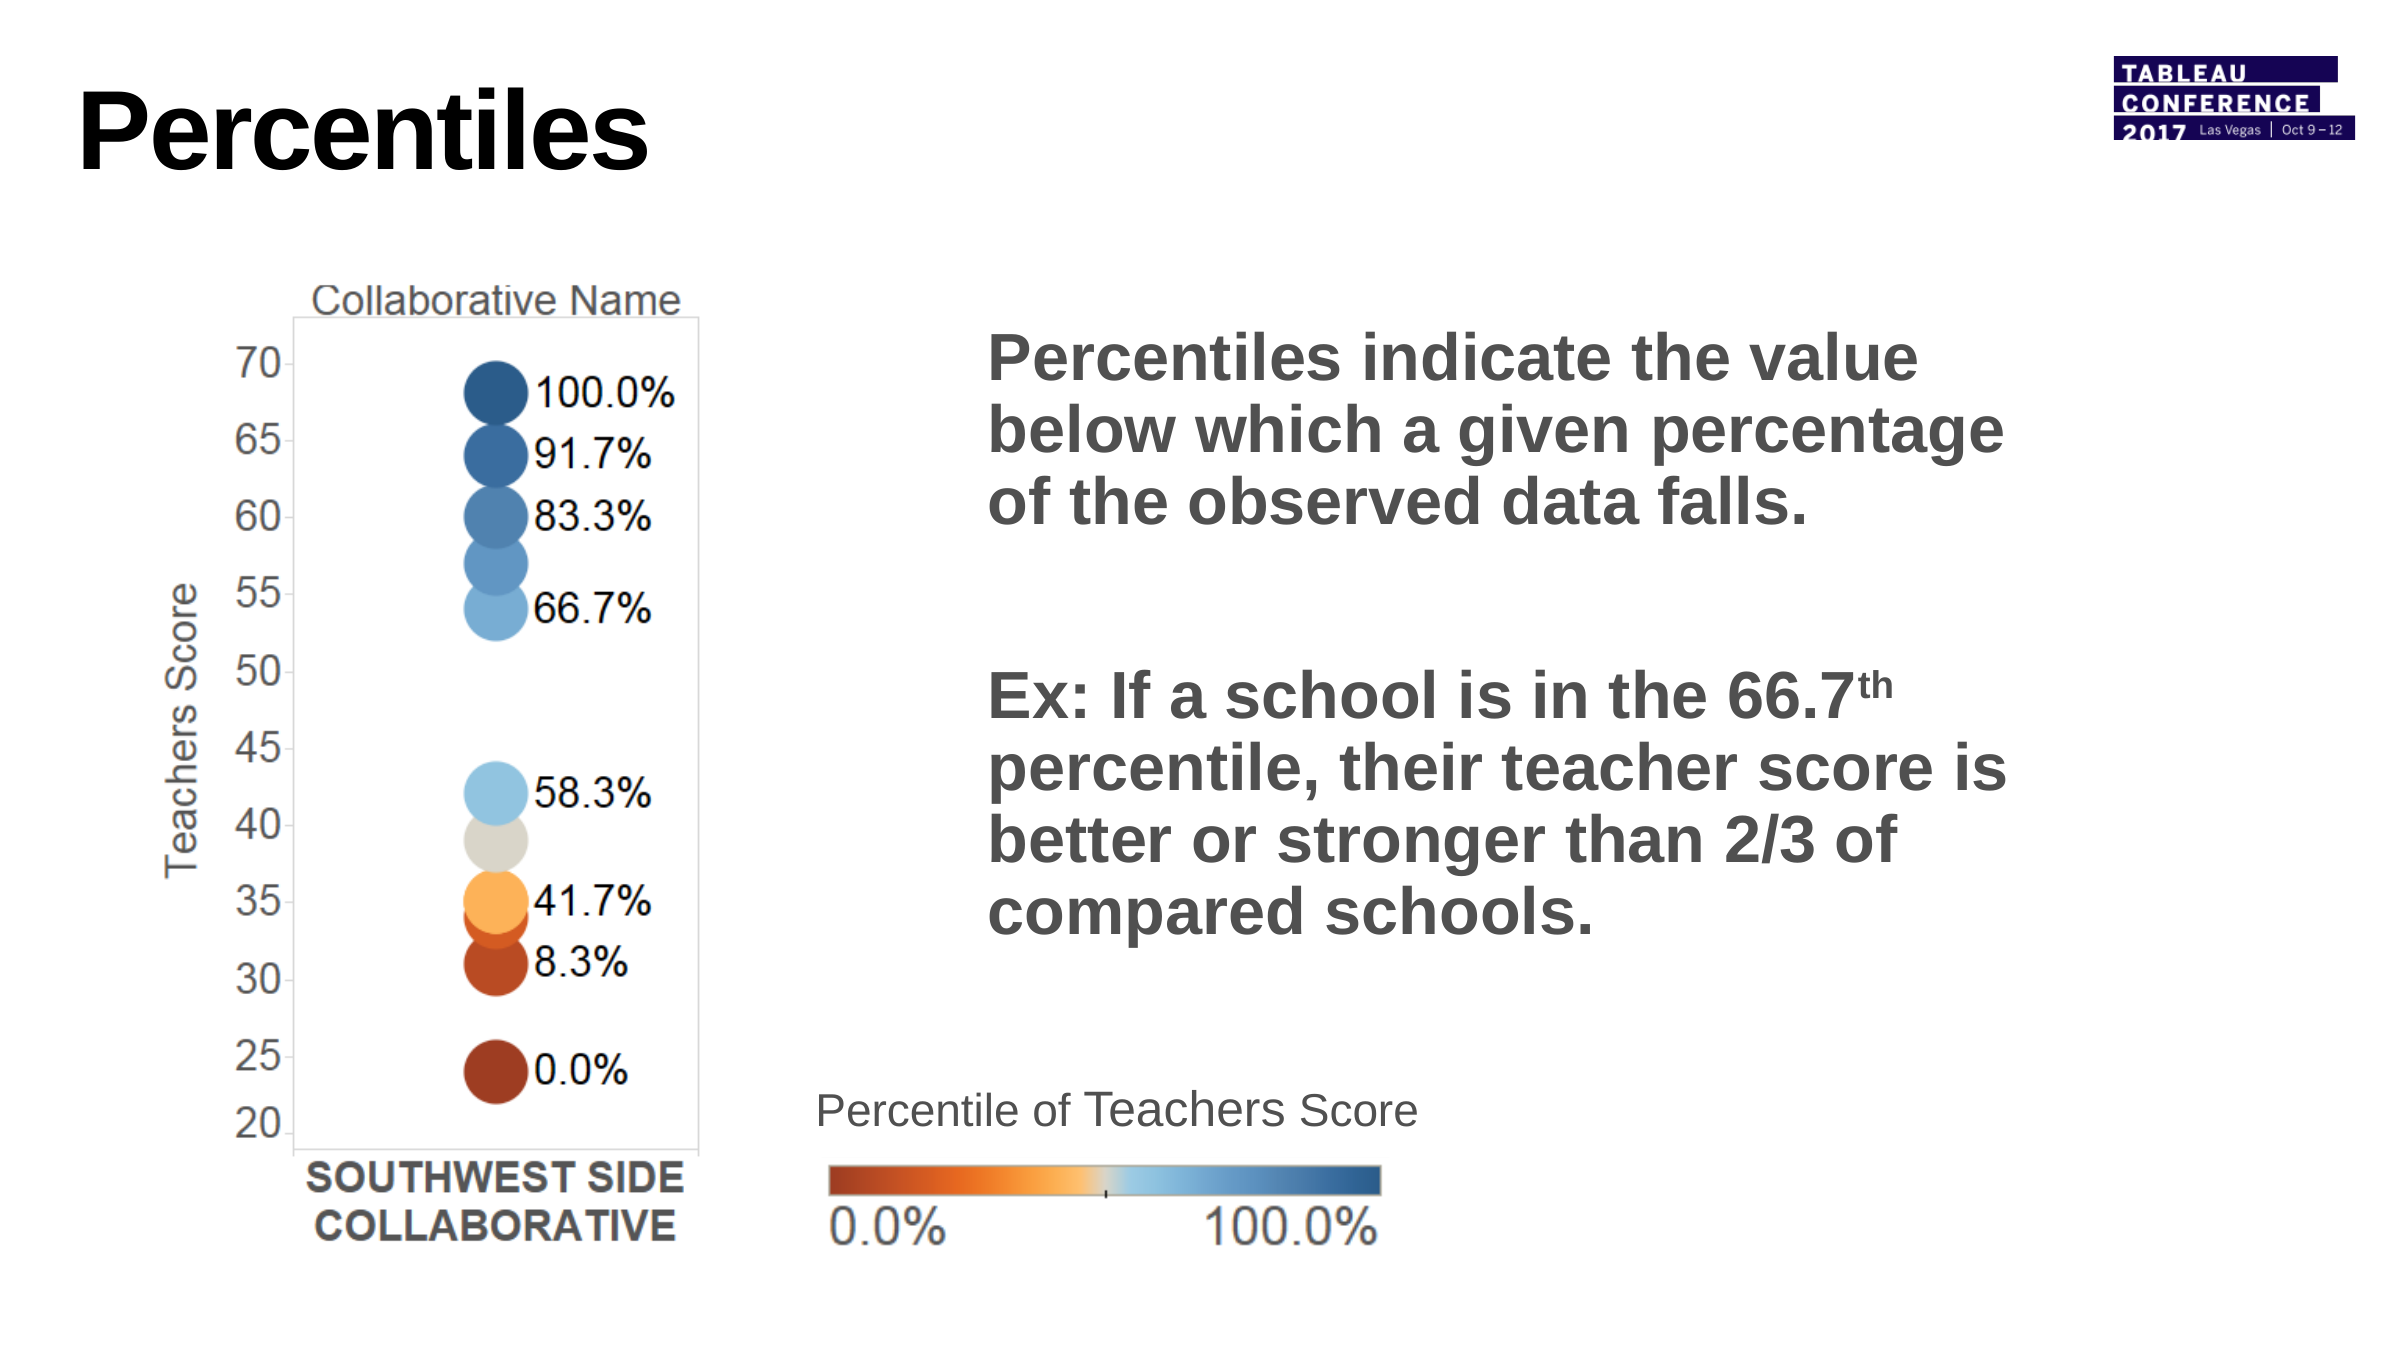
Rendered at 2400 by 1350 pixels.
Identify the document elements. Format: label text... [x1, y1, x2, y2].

list Percentile of Teachers Score [791, 1068, 1478, 1165]
picture [821, 1156, 1390, 1264]
text_box Percentiles indicate the value below which a given percentage of the observed data falls. Ex: If a school is in the 66.7th percentile, their teacher score is better or stronger than 2/3 of compared schools. [963, 307, 2083, 1043]
title Percentiles [52, 56, 2348, 235]
picture [156, 273, 709, 1264]
